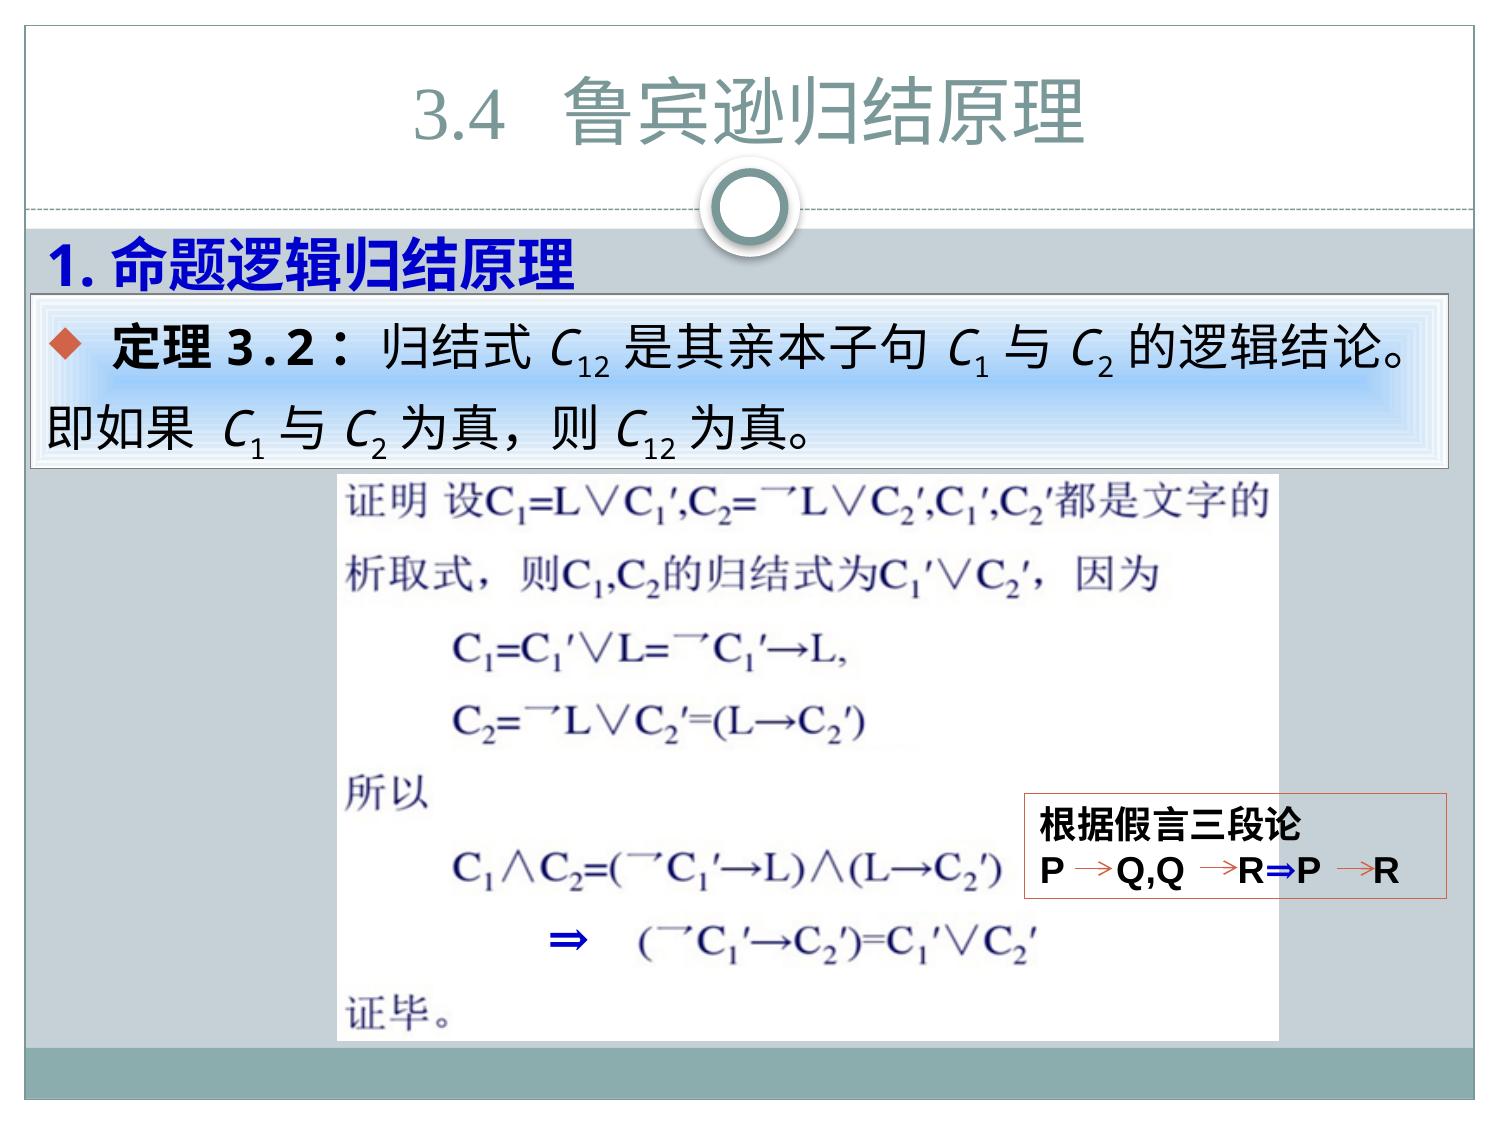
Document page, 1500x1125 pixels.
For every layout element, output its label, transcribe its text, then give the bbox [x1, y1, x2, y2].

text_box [337, 474, 1279, 1041]
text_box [1024, 793, 1448, 900]
slide_number [715, 168, 791, 241]
title 3.4 鲁宾逊归结原理 [49, 37, 1450, 163]
text_box 1.命题逻辑归结原理 [31, 206, 735, 306]
list 定理3.2：归结式C12是其亲本子句C1与C2的逻辑结论。即如果 C1与C2为真，则C12为真。 [30, 293, 1449, 469]
